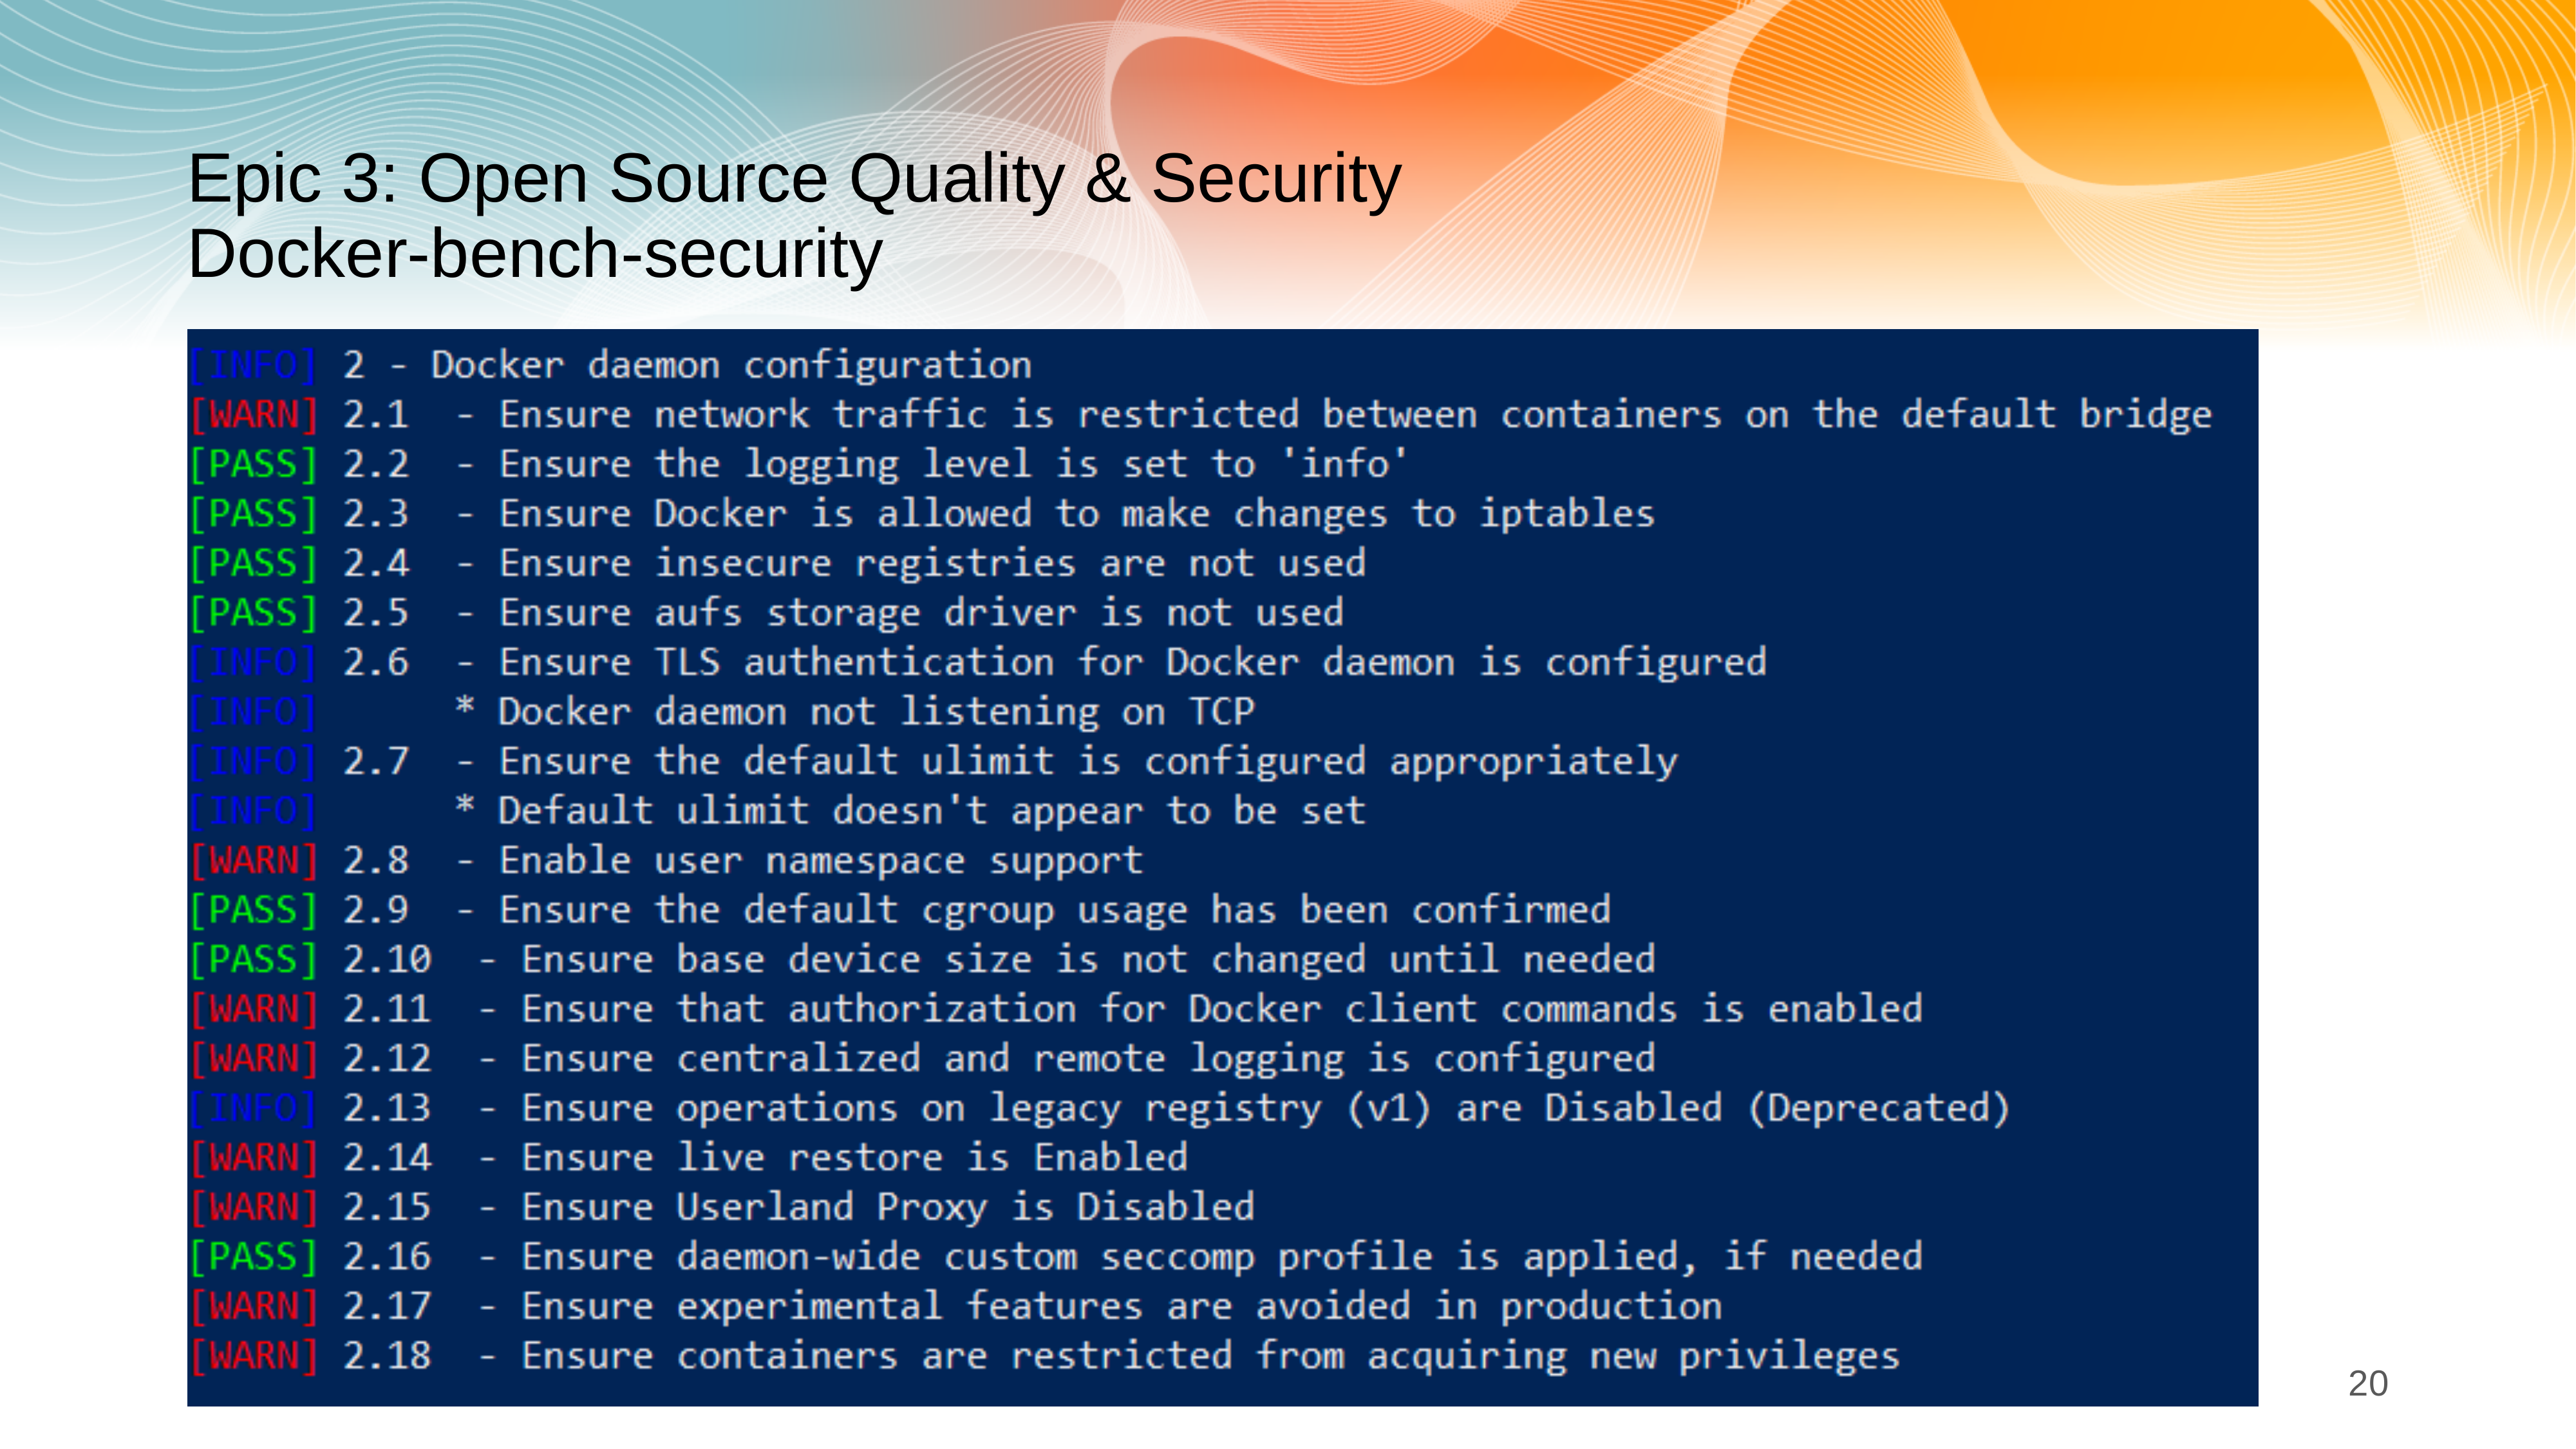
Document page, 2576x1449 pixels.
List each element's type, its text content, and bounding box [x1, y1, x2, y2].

picture [0, 0, 2576, 1449]
title Epic 3: Open Source Quality & Security Docker-bench-security [177, 77, 2399, 357]
slide_number 20 [1819, 1343, 2399, 1421]
